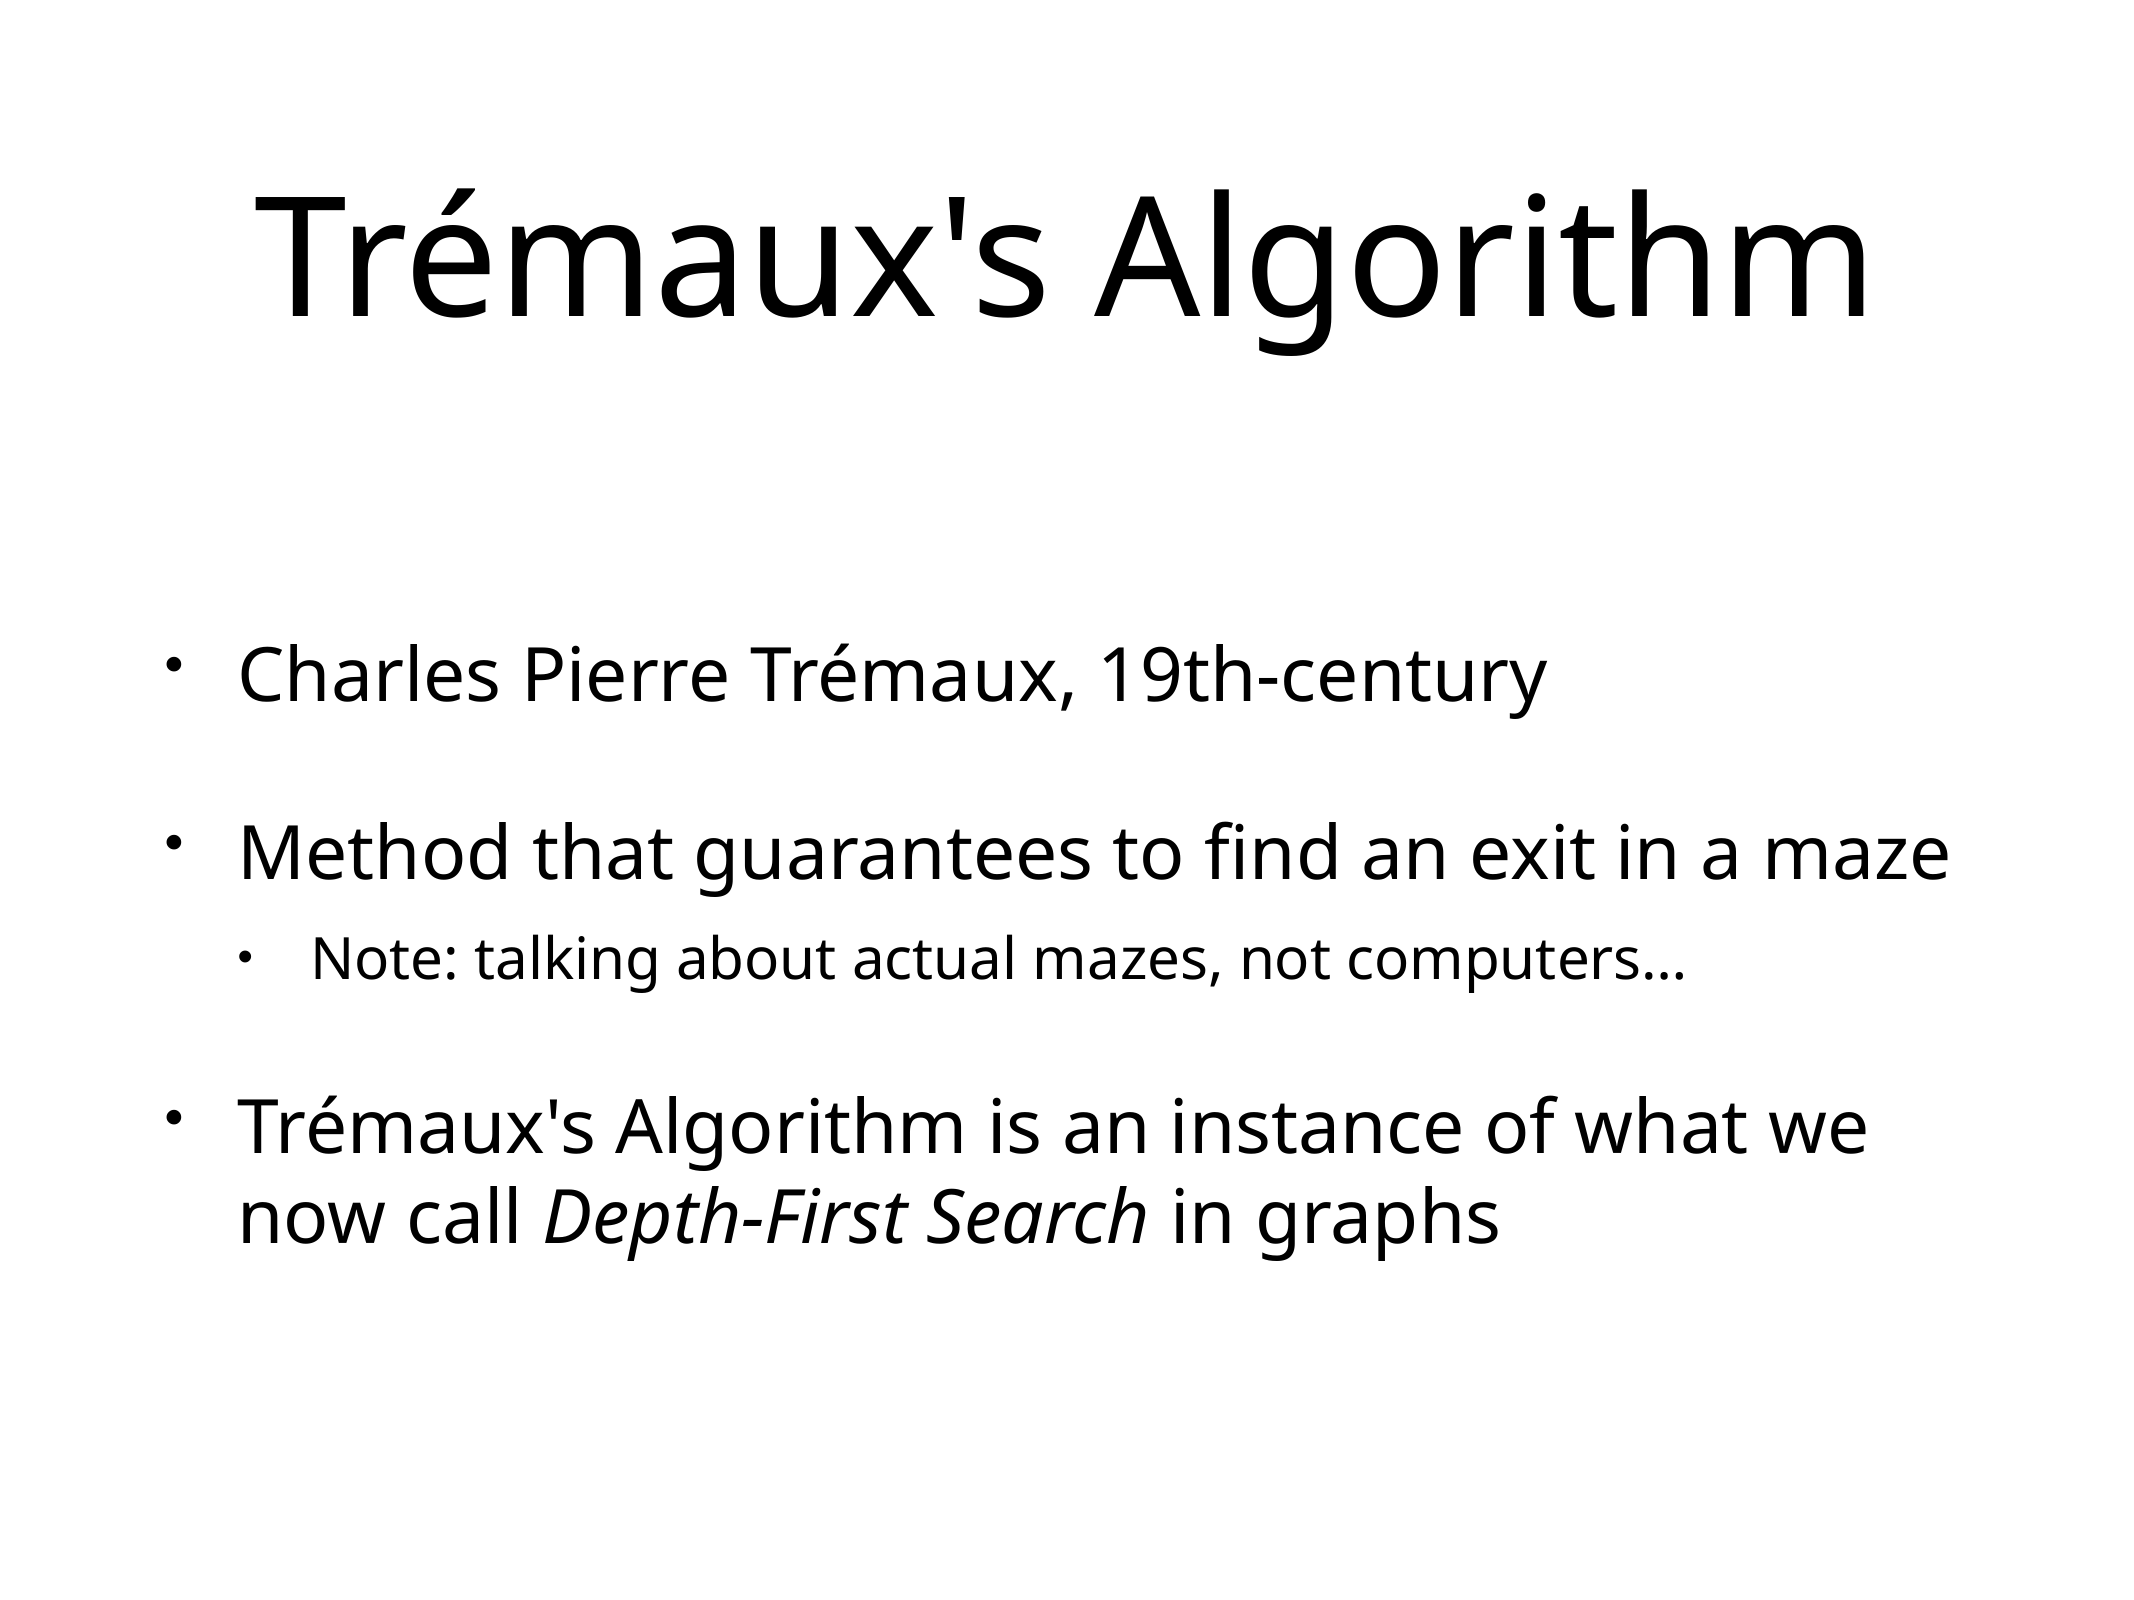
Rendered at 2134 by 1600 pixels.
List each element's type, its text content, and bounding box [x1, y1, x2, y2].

list Charles Pierre Trémaux, 19th-century Method that guarantees to find an exit in a maze Note: talking about actual mazes, not computers… Trémaux's Algorithm is an instance of what we now call Depth-First Search in graphs [155, 426, 1978, 1459]
title Trémaux's Algorithm [155, 72, 1978, 426]
